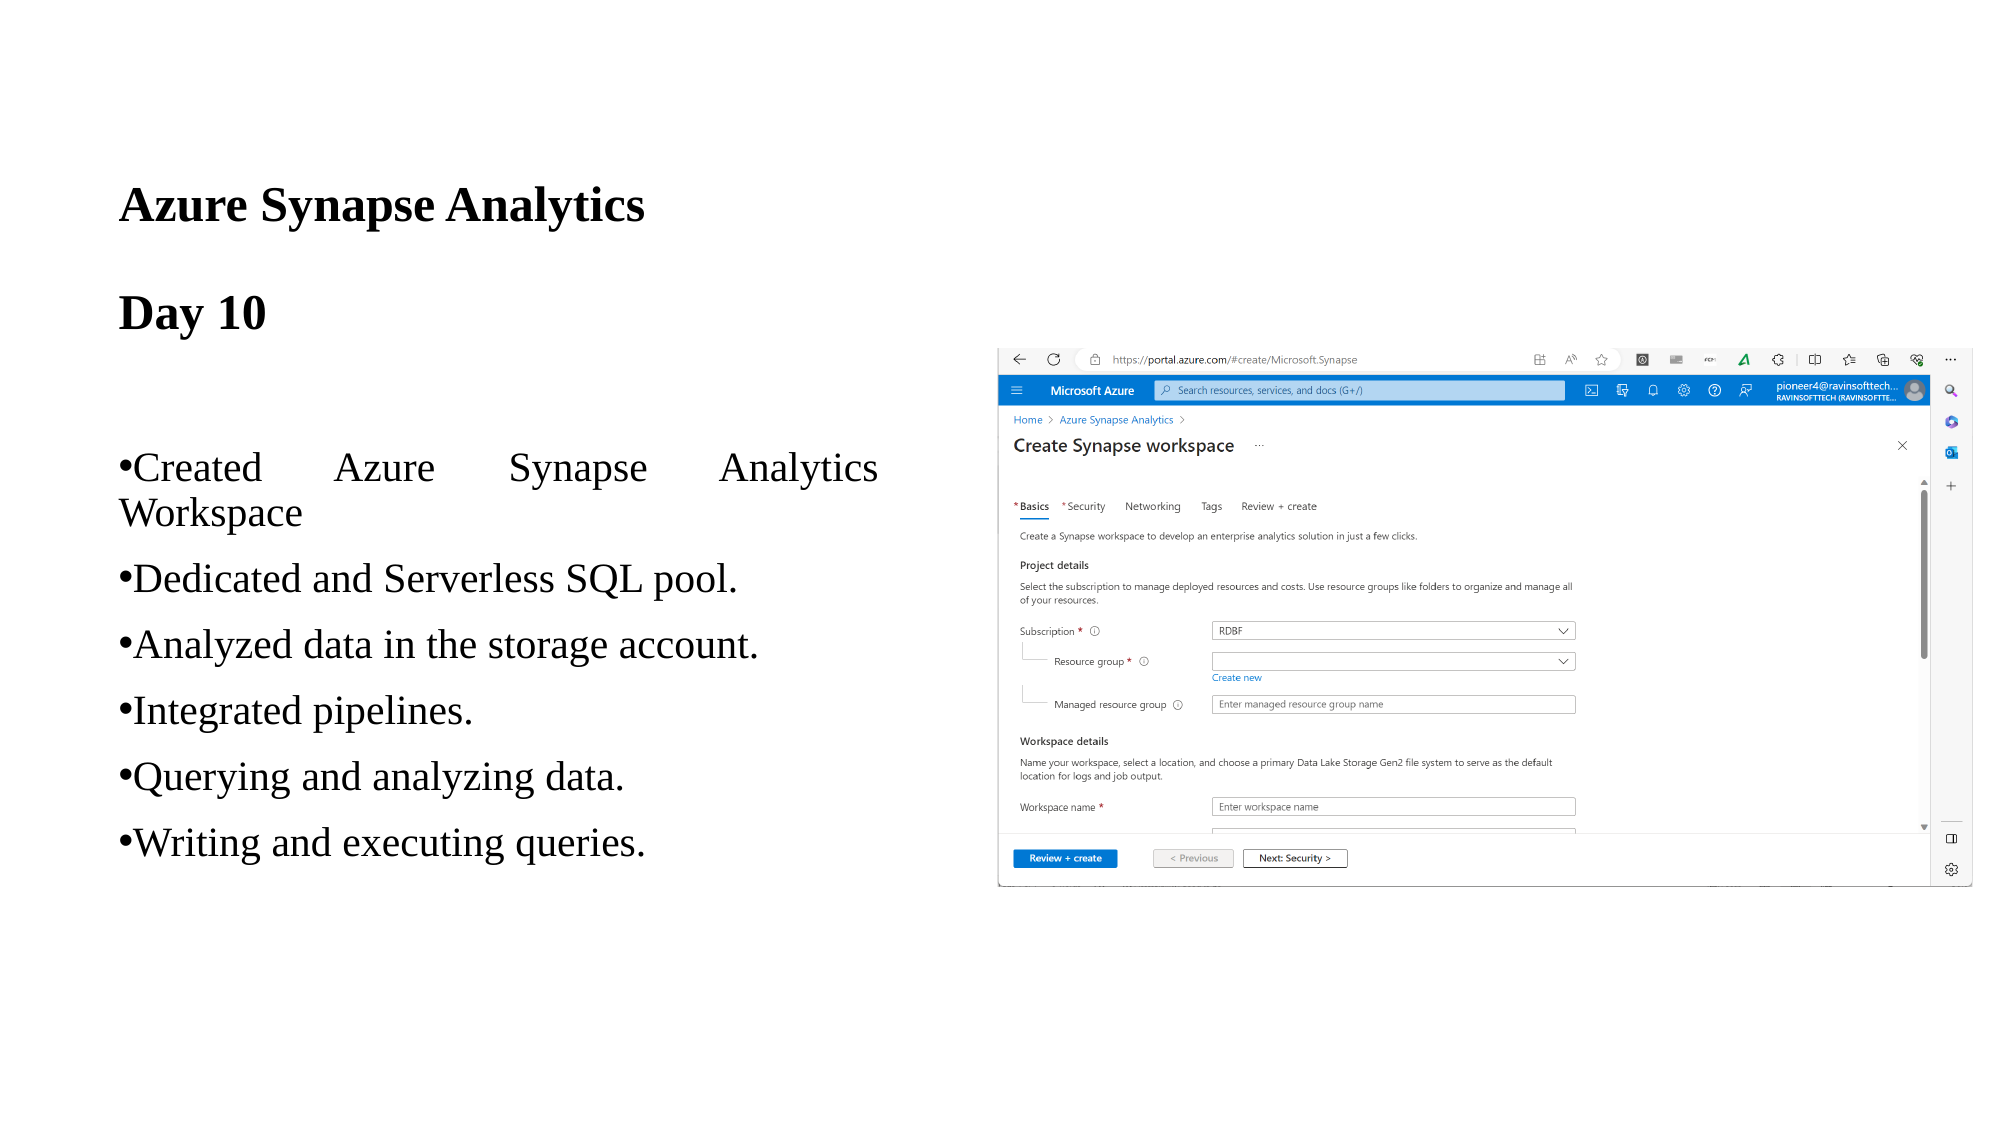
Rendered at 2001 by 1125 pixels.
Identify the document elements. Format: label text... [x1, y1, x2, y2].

picture [997, 347, 1973, 887]
title Azure Synapse Analytics Day 10 [103, 104, 894, 348]
subtitle Created Azure Synapse Analytics Workspace Dedicated and Serverless SQL pool. Analyzed data in the storage account. Integrated pipelines. Querying and analyzing data. Writing and executing queries. [103, 438, 894, 1020]
